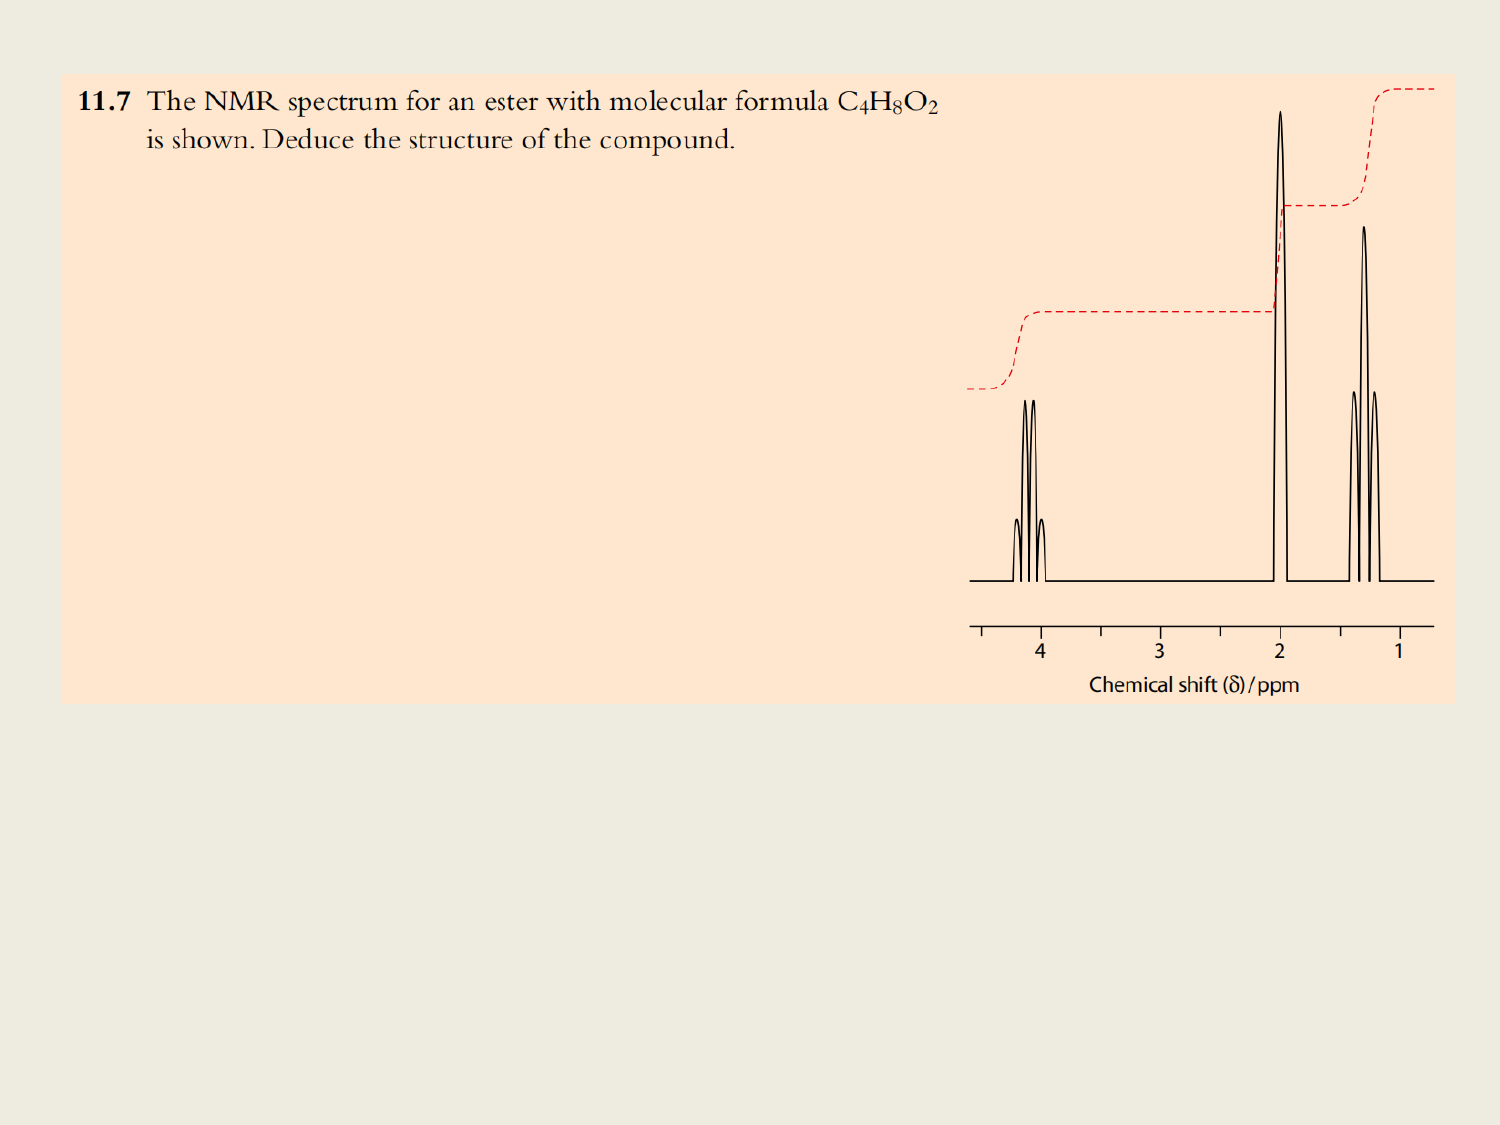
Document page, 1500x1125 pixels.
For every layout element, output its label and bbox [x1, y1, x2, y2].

picture [62, 74, 1456, 704]
